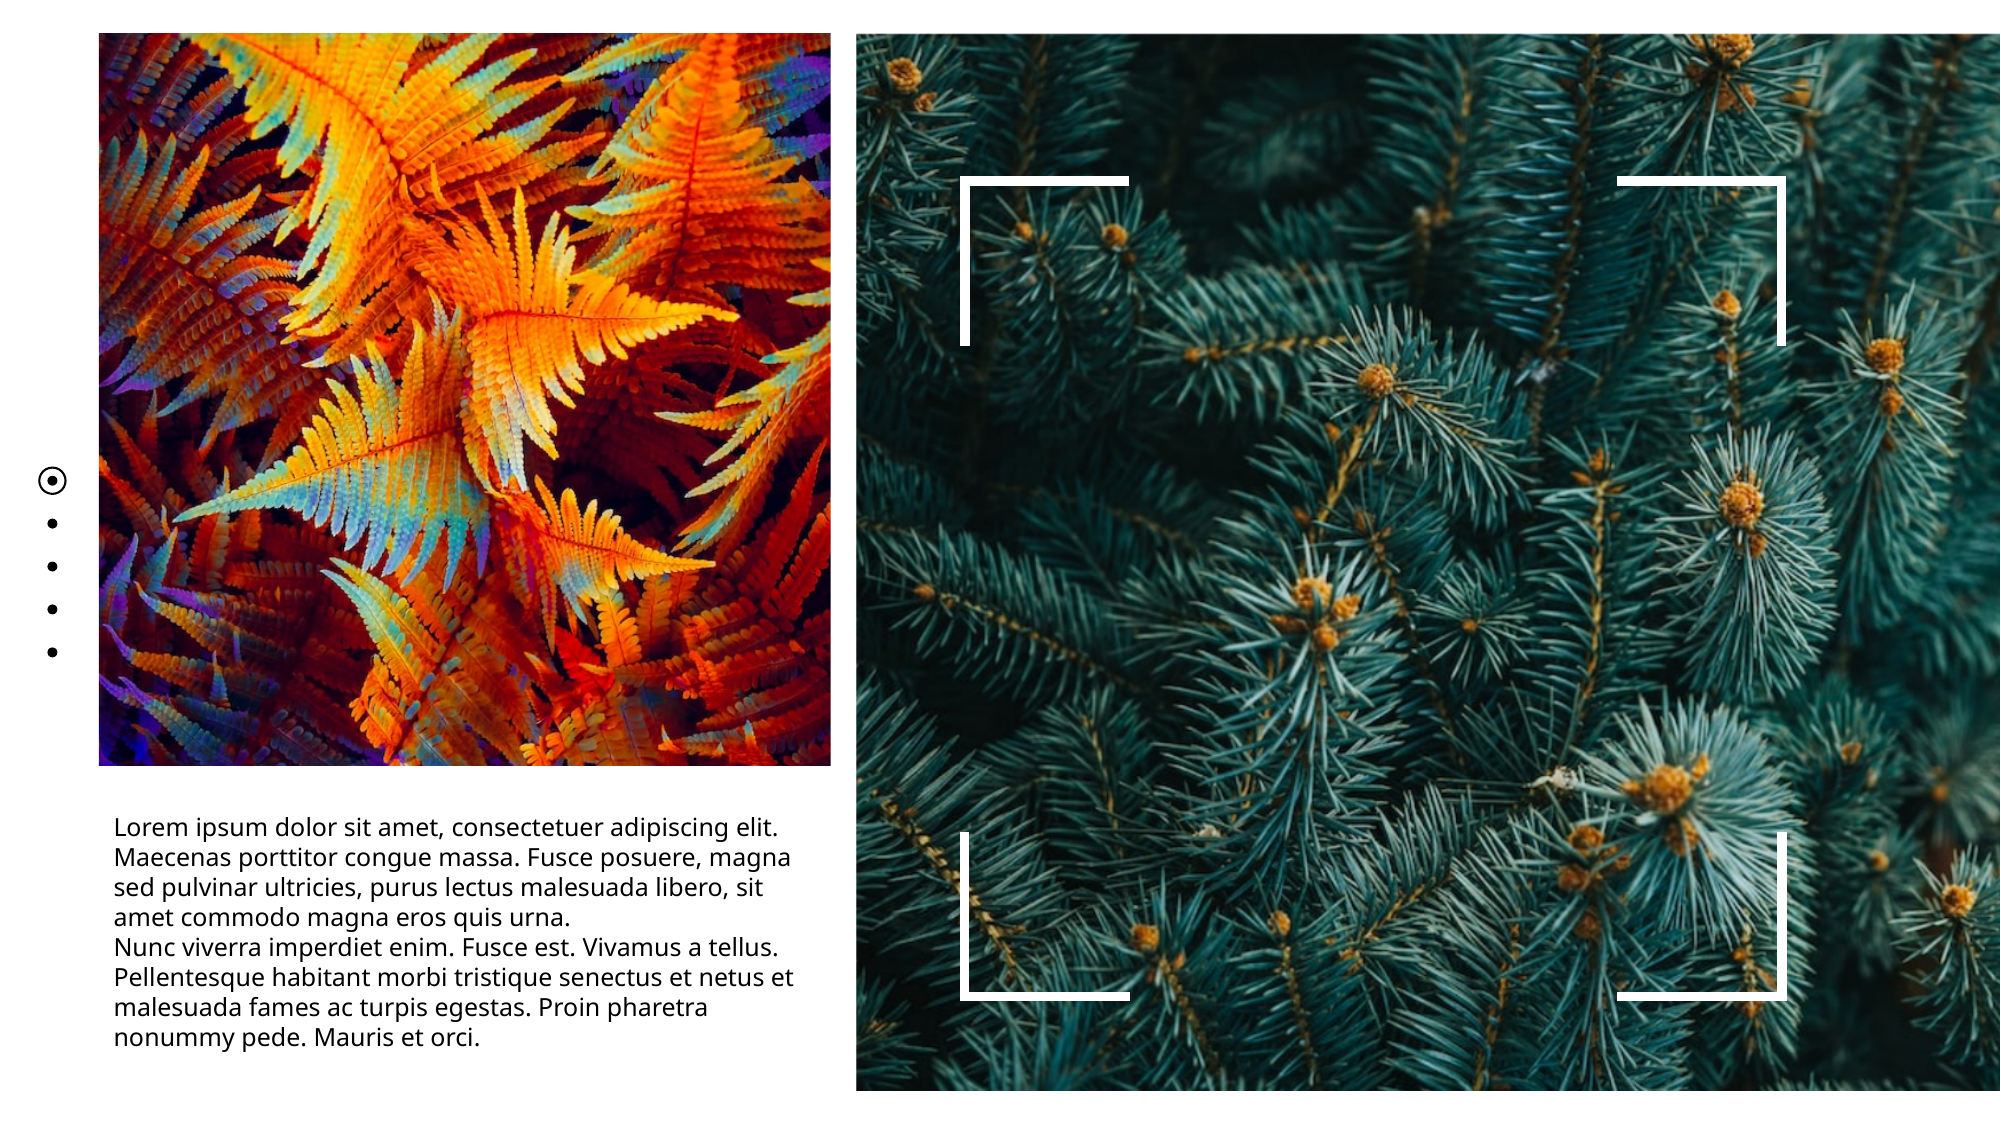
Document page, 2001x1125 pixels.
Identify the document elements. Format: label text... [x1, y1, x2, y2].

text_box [964, 180, 1782, 997]
text_box Lorem ipsum dolor sit amet, consectetuer adipiscing elit. Maecenas porttitor congue massa. Fusce posuere, magna sed pulvinar ultricies, purus lectus malesuada libero, sit amet commodo magna eros quis urna. Nunc viverra imperdiet enim. Fusce est. Vivamus a tellus. Pellentesque habitant morbi tristique senectus et netus et malesuada fames ac turpis egestas. Proin pharetra nonummy pede. Mauris et orci. [98, 804, 831, 1059]
text_box [46, 646, 59, 659]
text_box [46, 603, 59, 616]
text_box [46, 517, 59, 530]
text_box [46, 474, 59, 487]
text_box [38, 466, 67, 495]
text_box [46, 560, 59, 573]
picture [857, 0, 2000, 1125]
picture [98, 33, 831, 766]
